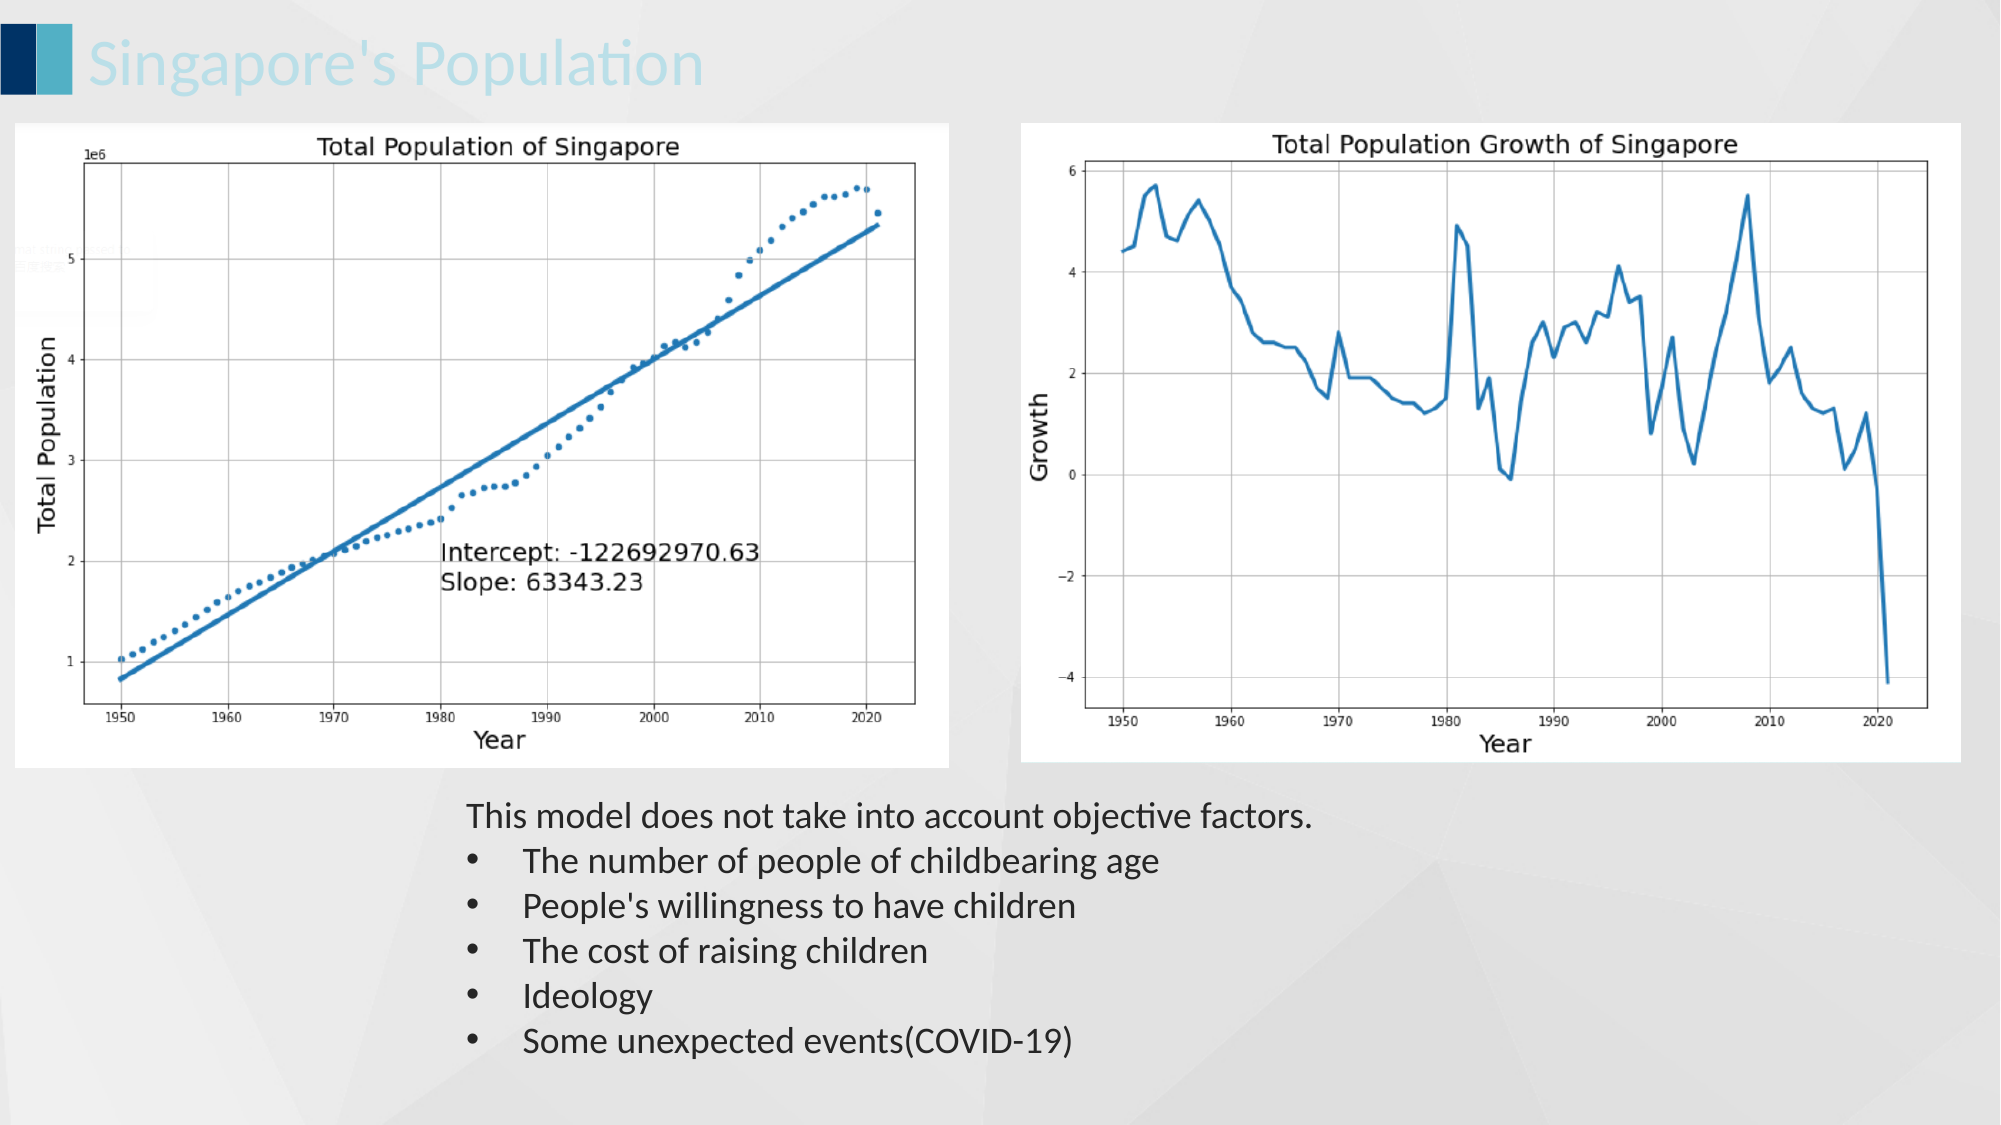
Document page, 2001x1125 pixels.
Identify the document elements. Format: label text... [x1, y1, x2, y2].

text_box Singapore's Population [73, 11, 836, 107]
text_box [36, 23, 73, 95]
text_box This model does not take into account objective factors. The number of people of childbearing age People's willingness to have children The cost of raising children Ideology Some unexpected events(COVID-19) [451, 783, 1437, 1069]
picture [0, 0, 2001, 1125]
text_box [0, 23, 36, 95]
